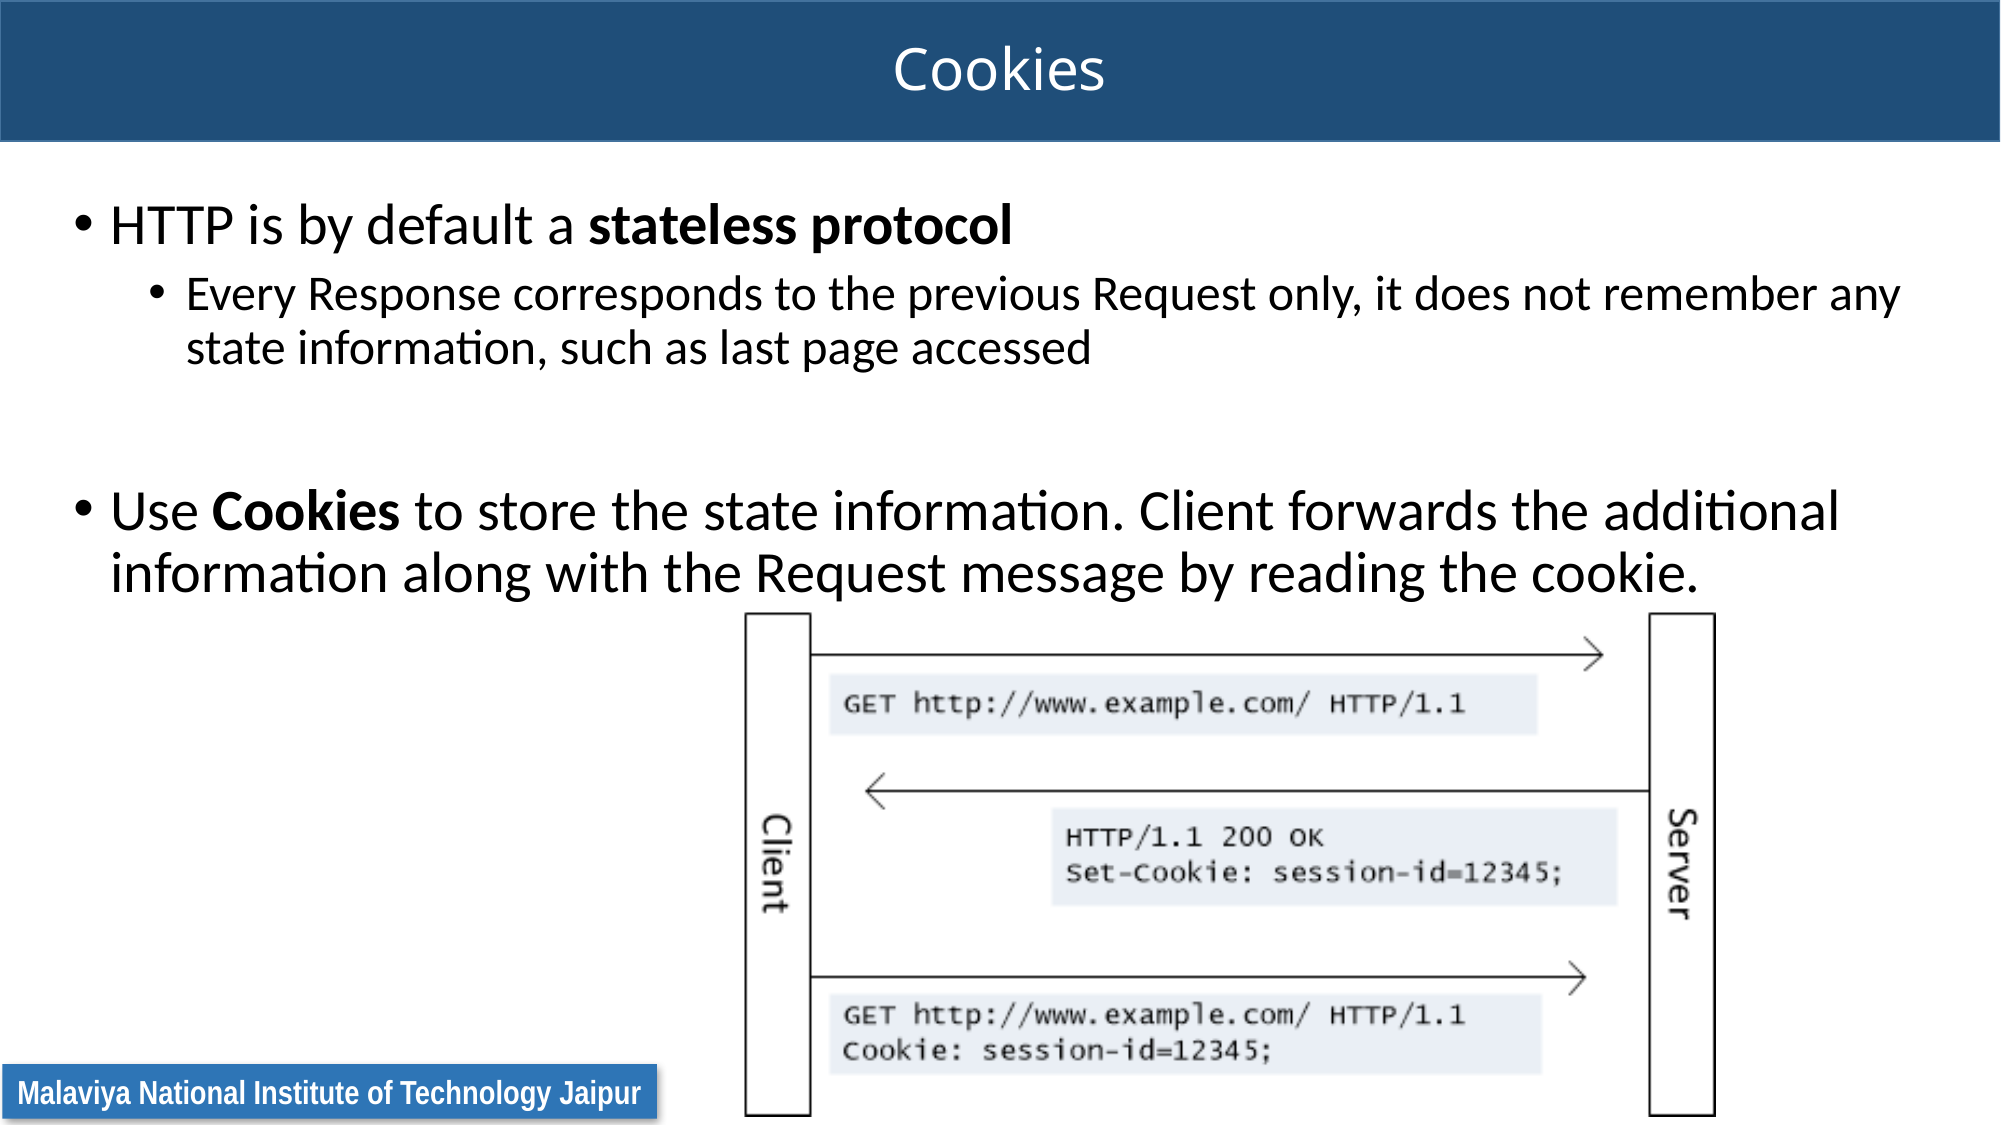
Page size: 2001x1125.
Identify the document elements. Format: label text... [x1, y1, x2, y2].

list HTTP is by default a stateless protocol Every Response corresponds to the previous Request only, it does not remember any state information, such as last page accessed Use Cookies to store the state information. Client forwards the additional information along with the Request message by reading the cookie. [58, 186, 1954, 1065]
picture [743, 611, 1716, 1117]
title Cookies [0, 1, 2000, 141]
